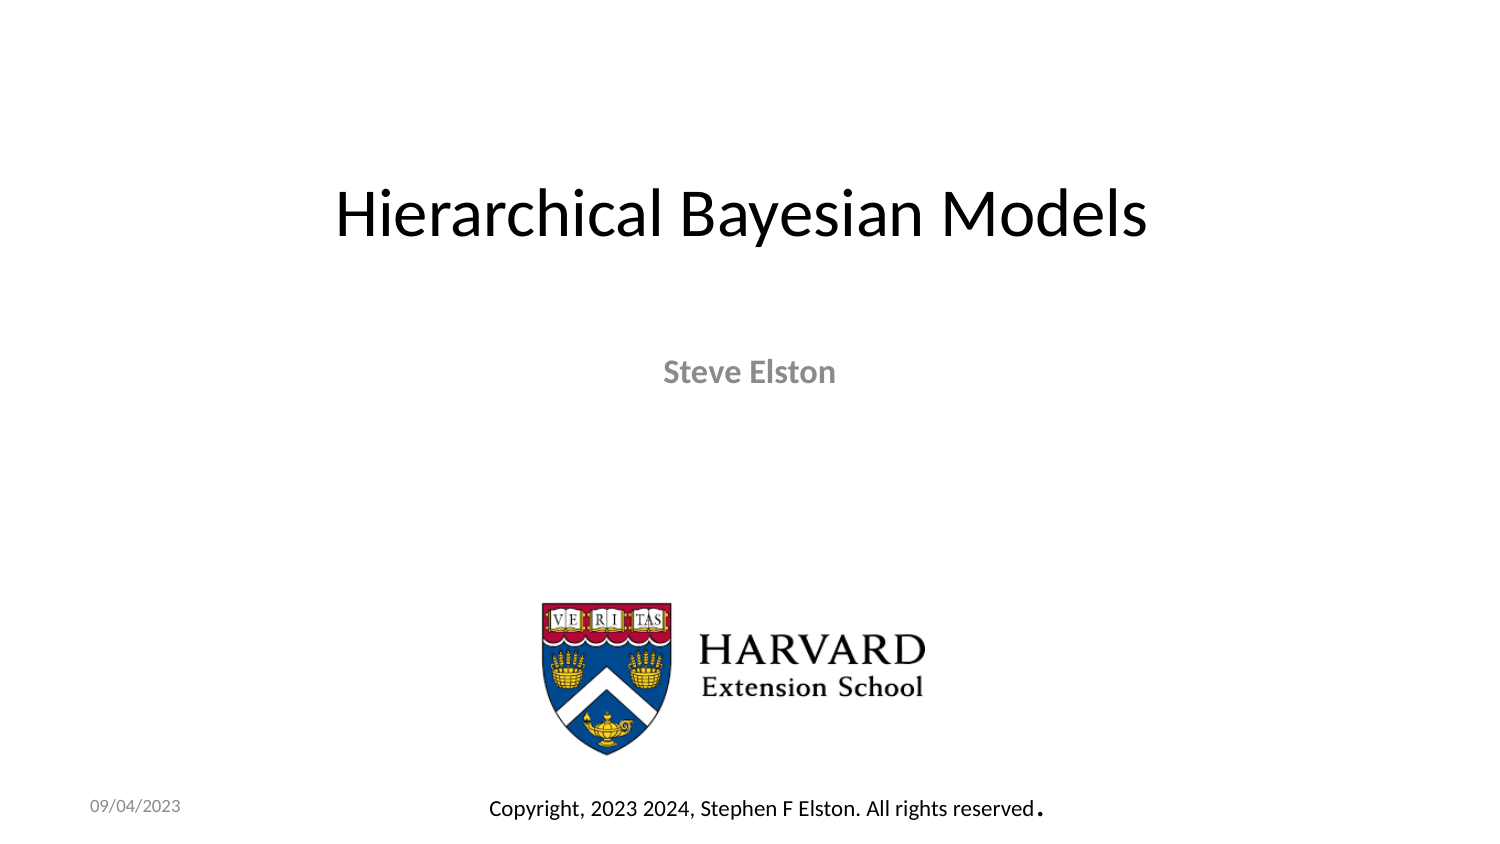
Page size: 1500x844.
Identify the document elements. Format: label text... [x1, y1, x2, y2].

picture [539, 600, 925, 759]
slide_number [75, 782, 296, 827]
title Hierarchical Bayesian Models [112, 84, 1388, 334]
subtitle Steve Elston [225, 308, 1275, 401]
text_box Copyright, 2023 2024, Stephen F Elston. All rights reserved. [296, 771, 1239, 832]
